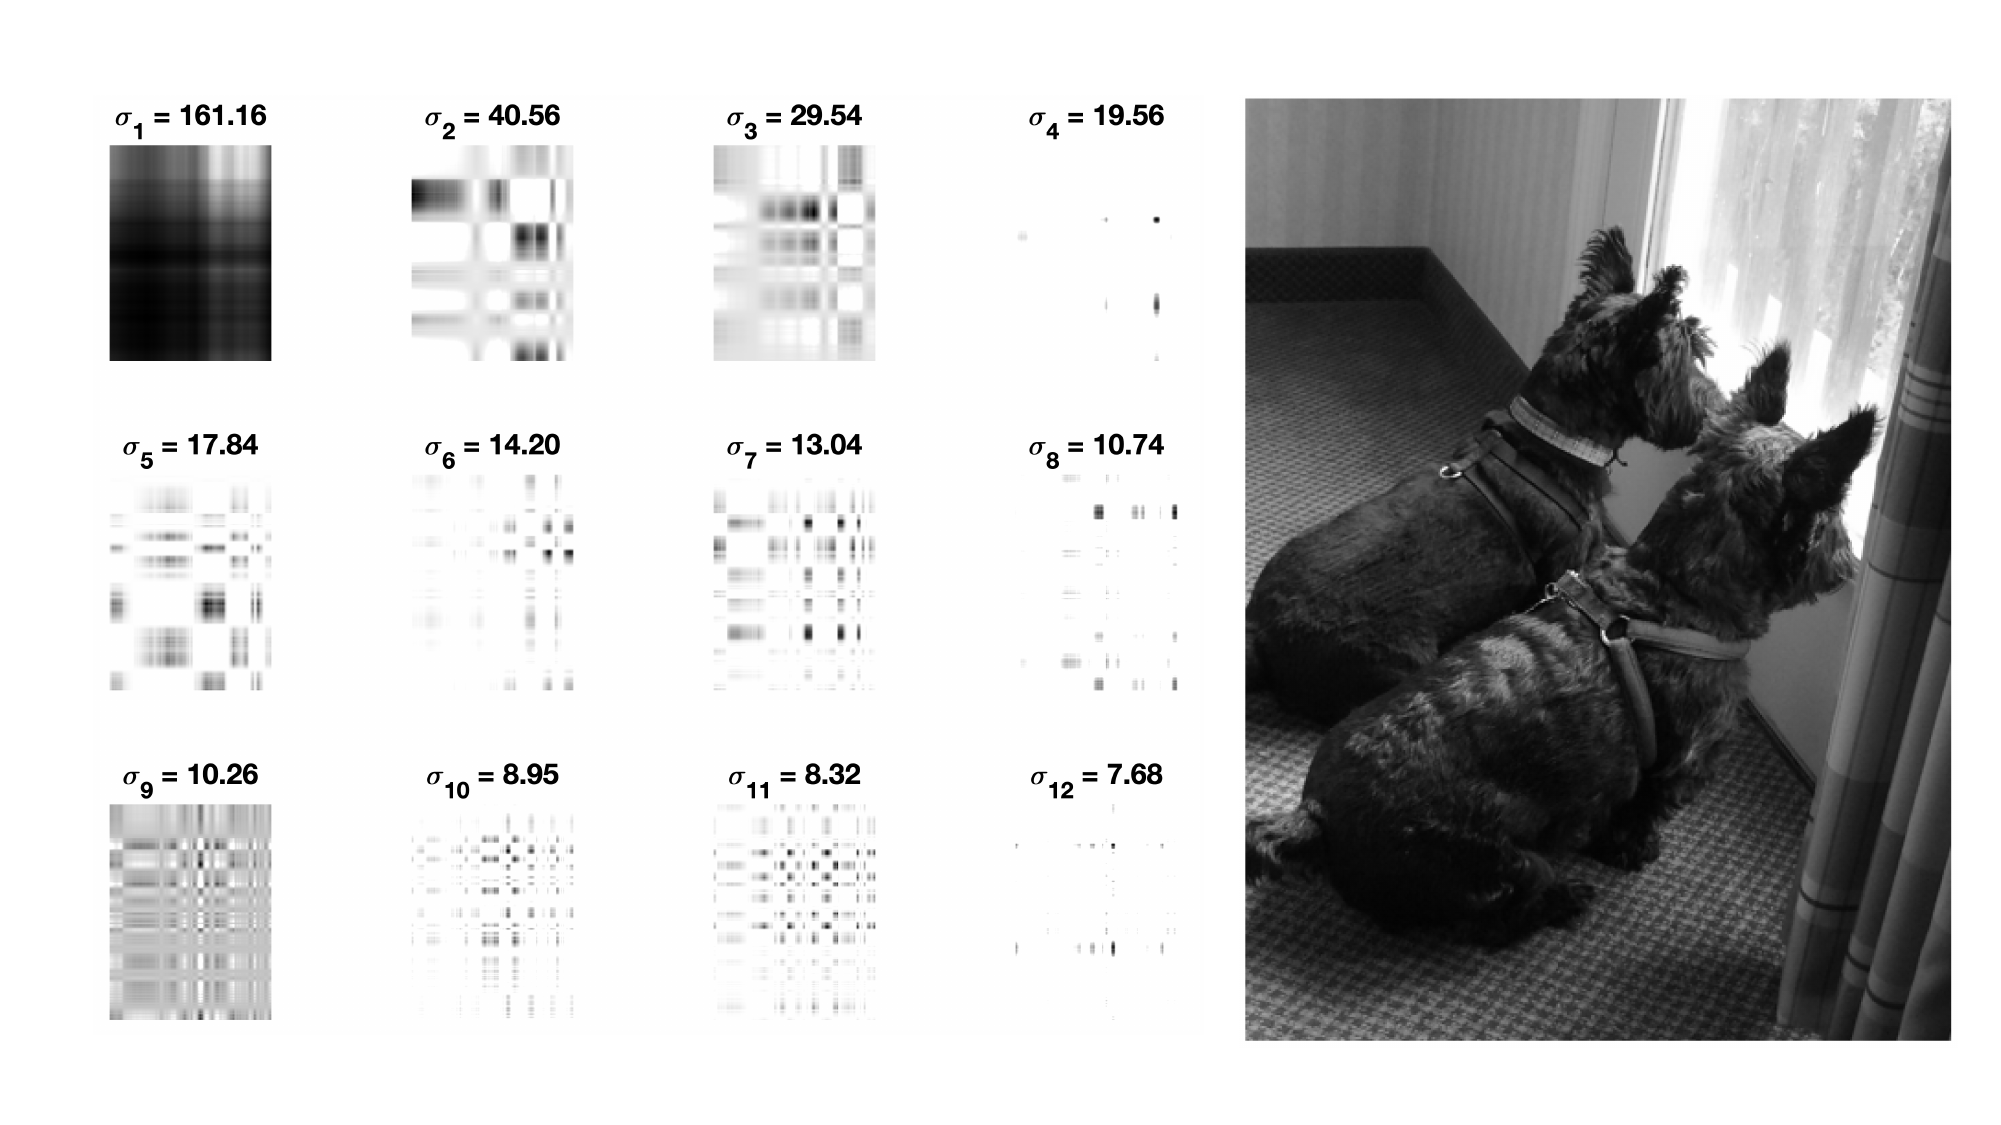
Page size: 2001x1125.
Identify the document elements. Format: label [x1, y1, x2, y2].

picture [1239, 95, 1958, 1048]
picture [93, 95, 1204, 1035]
